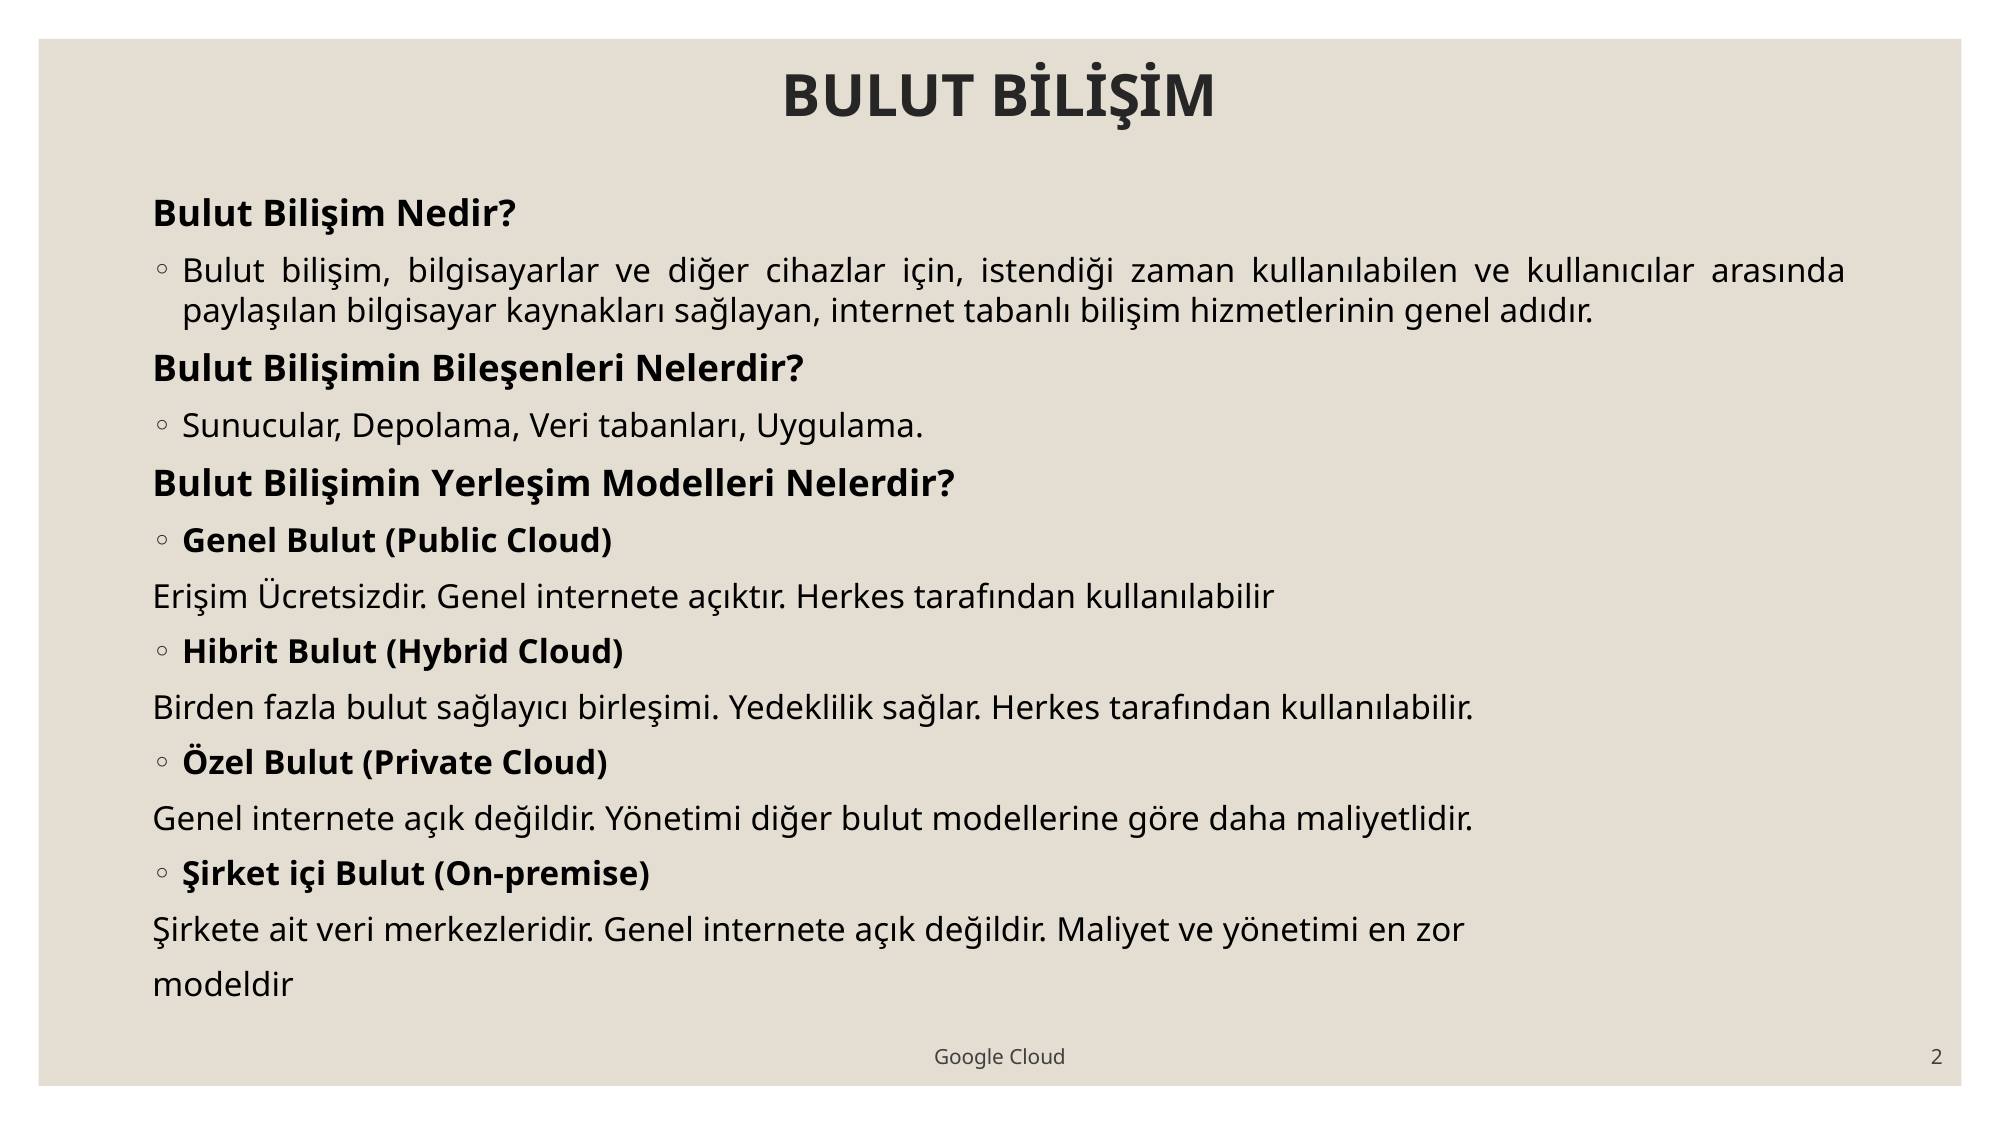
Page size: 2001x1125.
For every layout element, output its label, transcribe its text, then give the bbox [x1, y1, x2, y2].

title BULUT BİLİŞİM [137, 59, 1863, 136]
slide_number 2 [1717, 1034, 1958, 1080]
list Bulut Bilişim Nedir? Bulut bilişim, bilgisayarlar ve diğer cihazlar için, istendiği zaman kullanılabilen ve kullanıcılar arasında paylaşılan bilgisayar kaynakları sağlayan, internet tabanlı bilişim hizmetlerinin genel adıdır. Bulut Bilişimin Bileşenleri Nelerdir? Sunucular, Depolama, Veri tabanları, Uygulama. Bulut Bilişimin Yerleşim Modelleri Nelerdir? Genel Bulut (Public Cloud) Erişim Ücretsizdir. Genel internete açıktır. Herkes tarafından kullanılabilir Hibrit Bulut (Hybrid Cloud) Birden fazla bulut sağlayıcı birleşimi. Yedeklilik sağlar. Herkes tarafından kullanılabilir. Özel Bulut (Private Cloud) Genel internete açık değildir. Yönetimi diğer bulut modellerine göre daha maliyetlidir. Şirket içi Bulut (On-premise) Şirkete ait veri merkezleridir. Genel internete açık değildir. Maliyet ve yönetimi en zor modeldir [137, 181, 1863, 1014]
footer Google Cloud [572, 1034, 1428, 1080]
